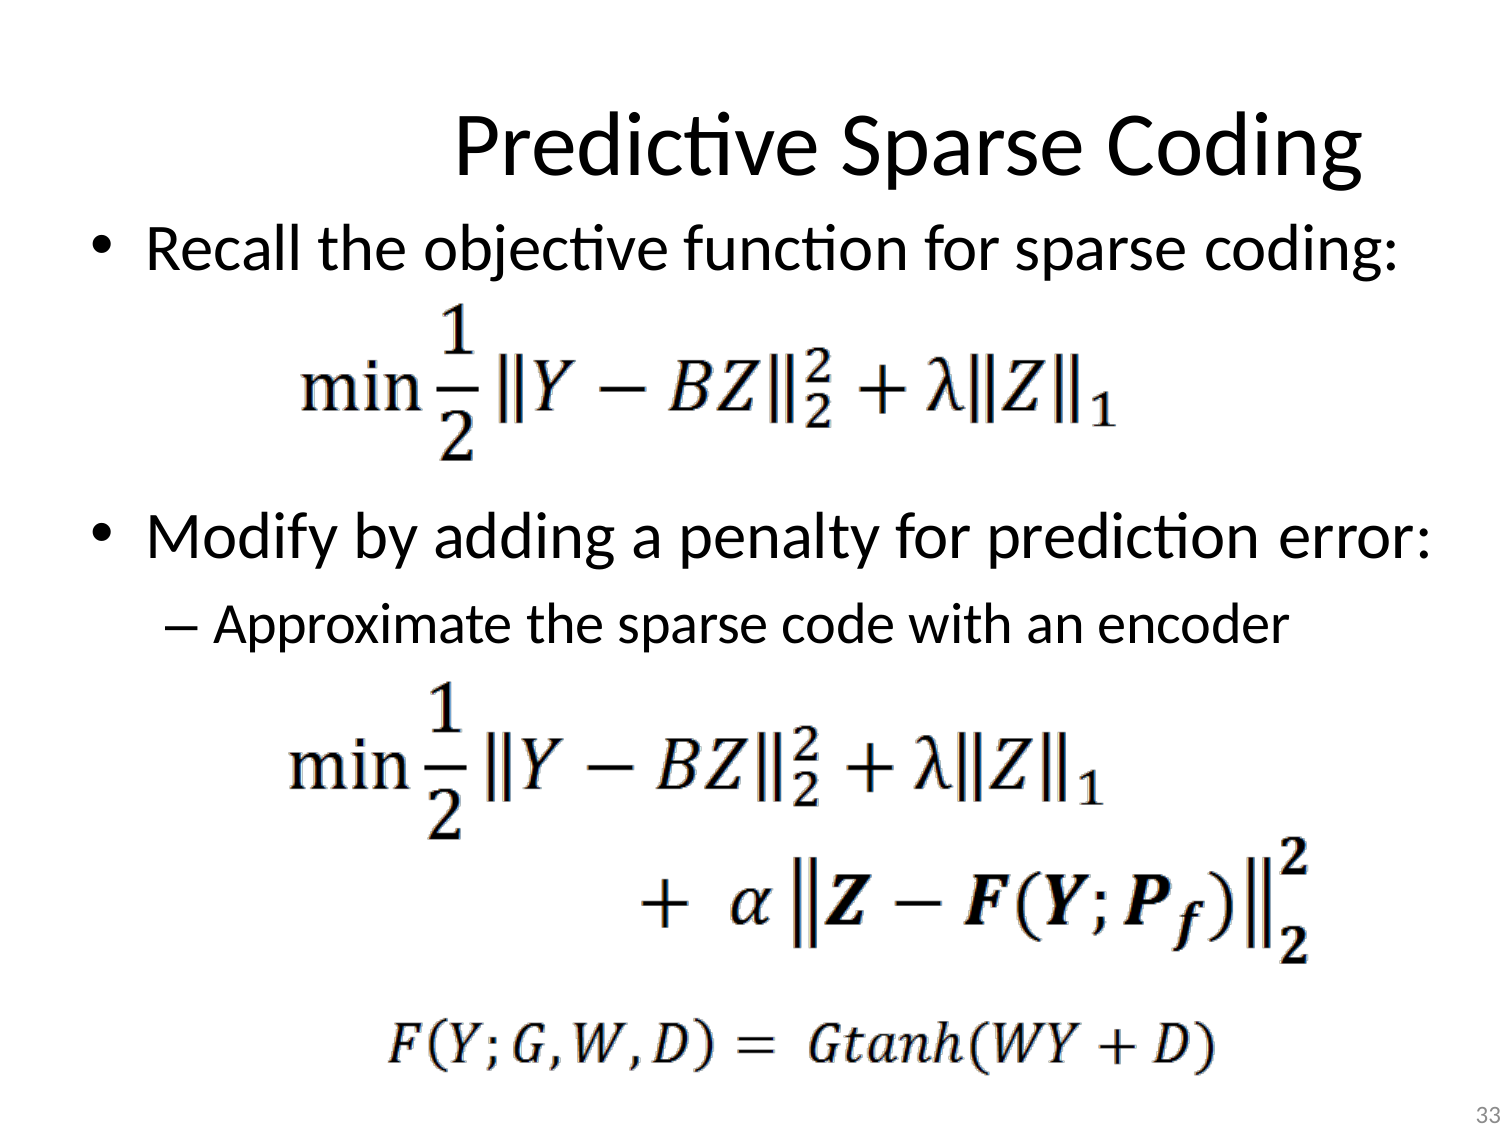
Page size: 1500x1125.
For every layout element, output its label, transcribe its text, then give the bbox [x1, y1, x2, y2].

text_box Modify by adding a penalty for prediction error: – Approximate the sparse code with an encoder [87, 491, 1442, 656]
text_box [299, 293, 1138, 475]
title Predictive Sparse Coding [75, 44, 1425, 233]
text_box Recall the objective function for sparse coding: [87, 203, 1412, 284]
text_box [487, 834, 1451, 979]
text_box [287, 671, 1263, 860]
slide_number 33 [1451, 782, 1500, 1125]
text_box [387, 1009, 1218, 1088]
